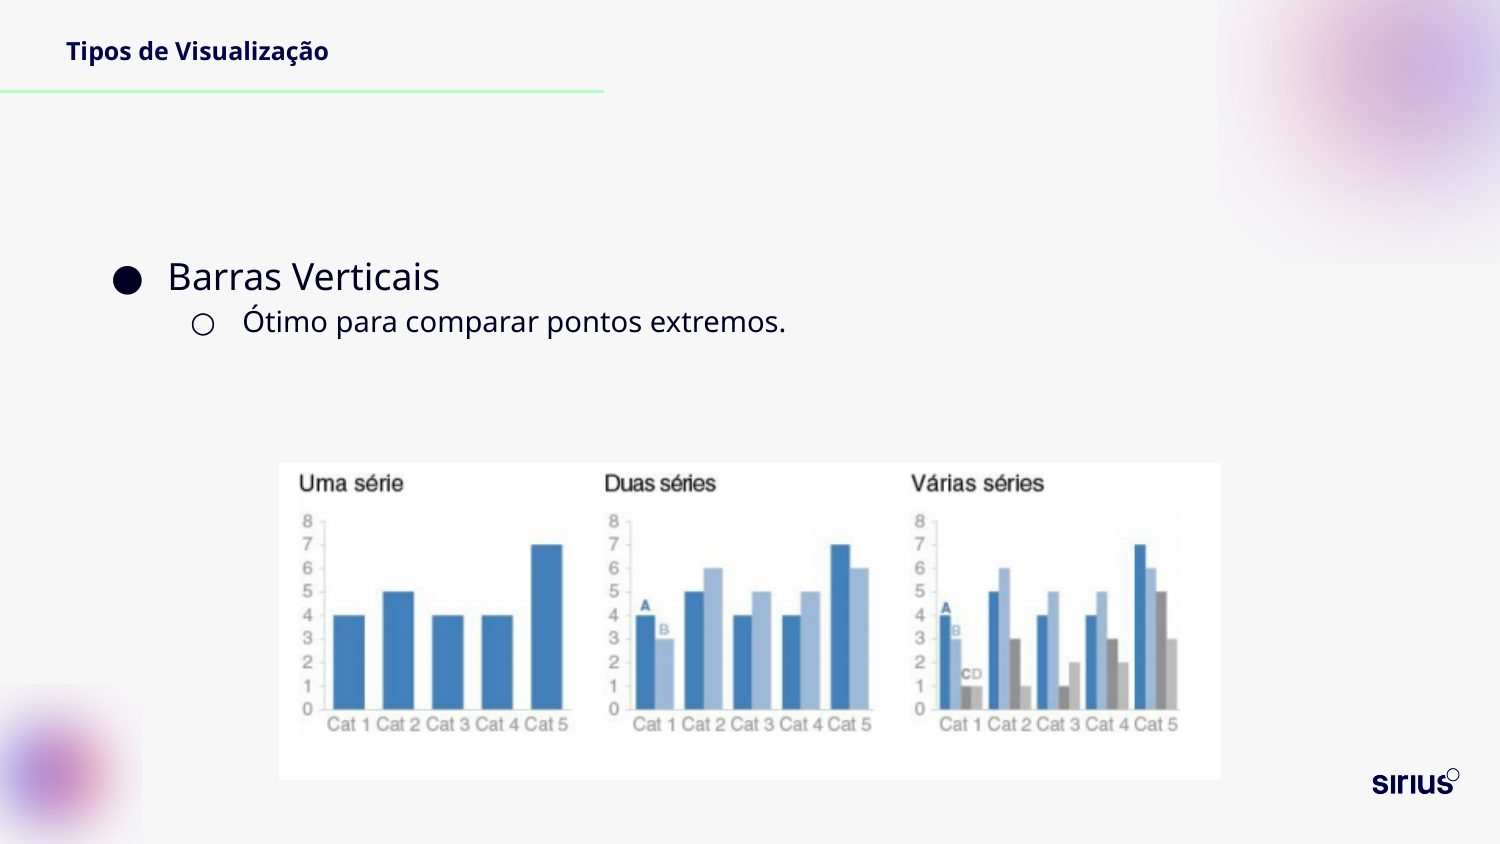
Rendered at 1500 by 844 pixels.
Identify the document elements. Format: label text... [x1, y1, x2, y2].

picture [279, 463, 1221, 780]
title Tipos de Visualização [51, 40, 646, 81]
list Barras Verticais Ótimo para comparar pontos extremos. [77, 231, 1427, 760]
picture [0, 683, 143, 844]
picture [1367, 765, 1465, 798]
